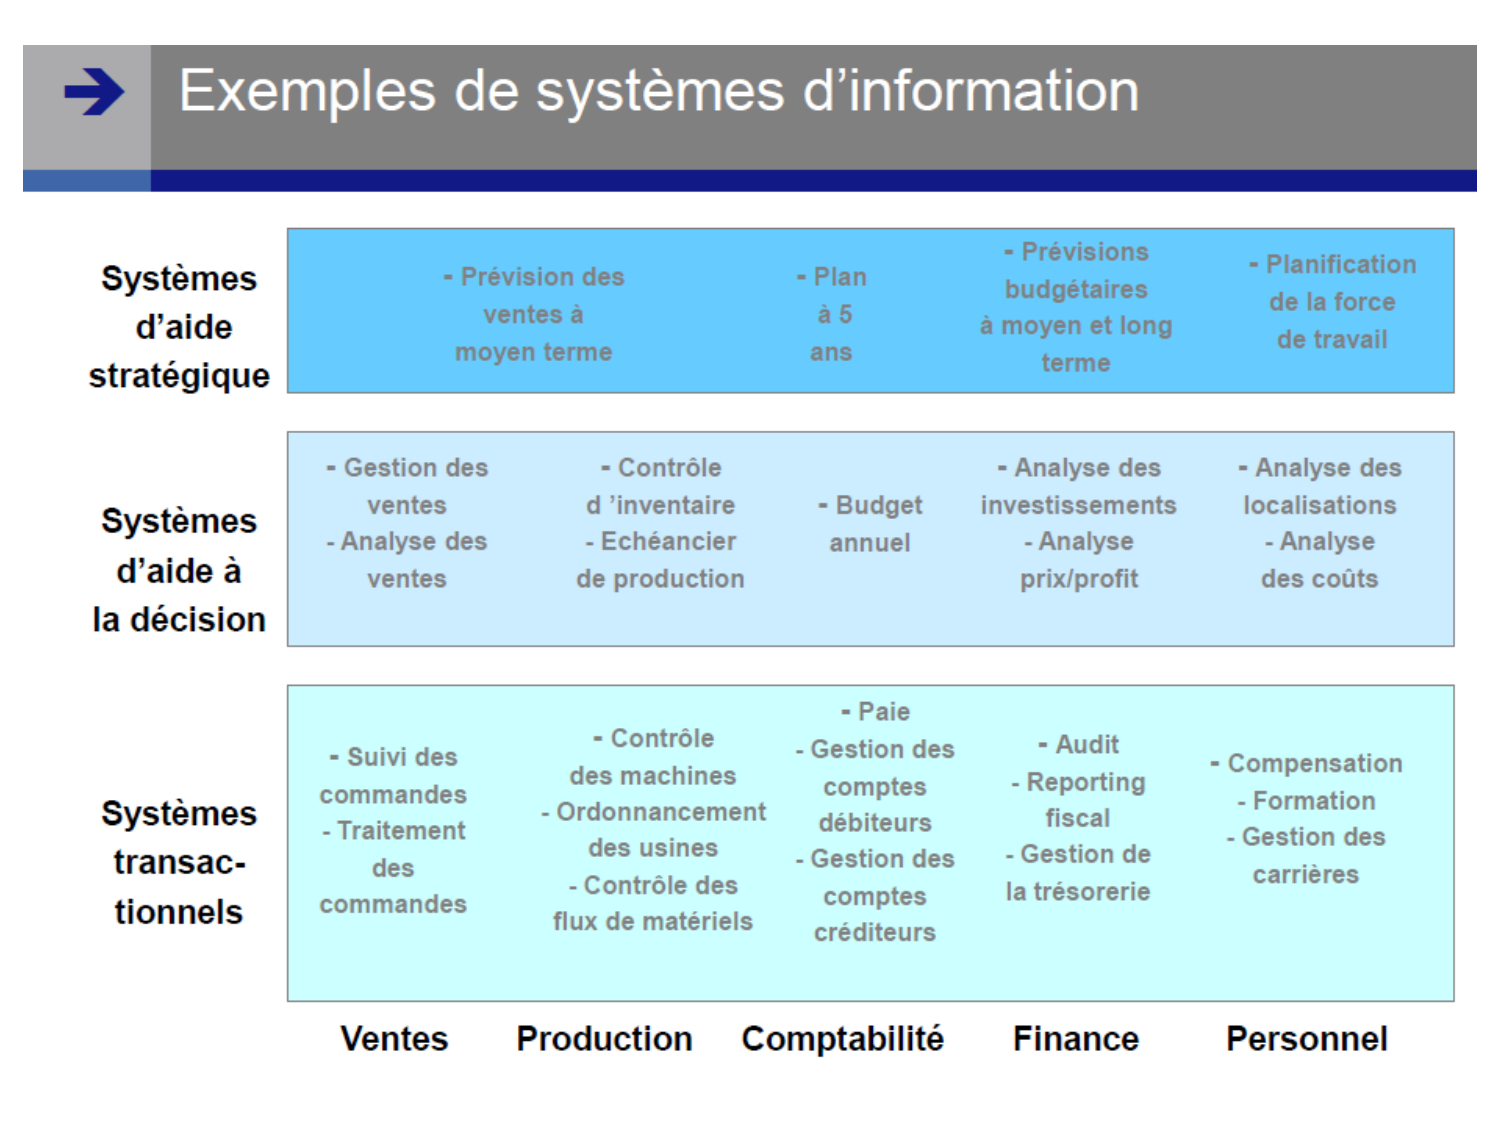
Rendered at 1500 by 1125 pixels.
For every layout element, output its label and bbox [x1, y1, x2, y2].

picture [23, 45, 1477, 1080]
